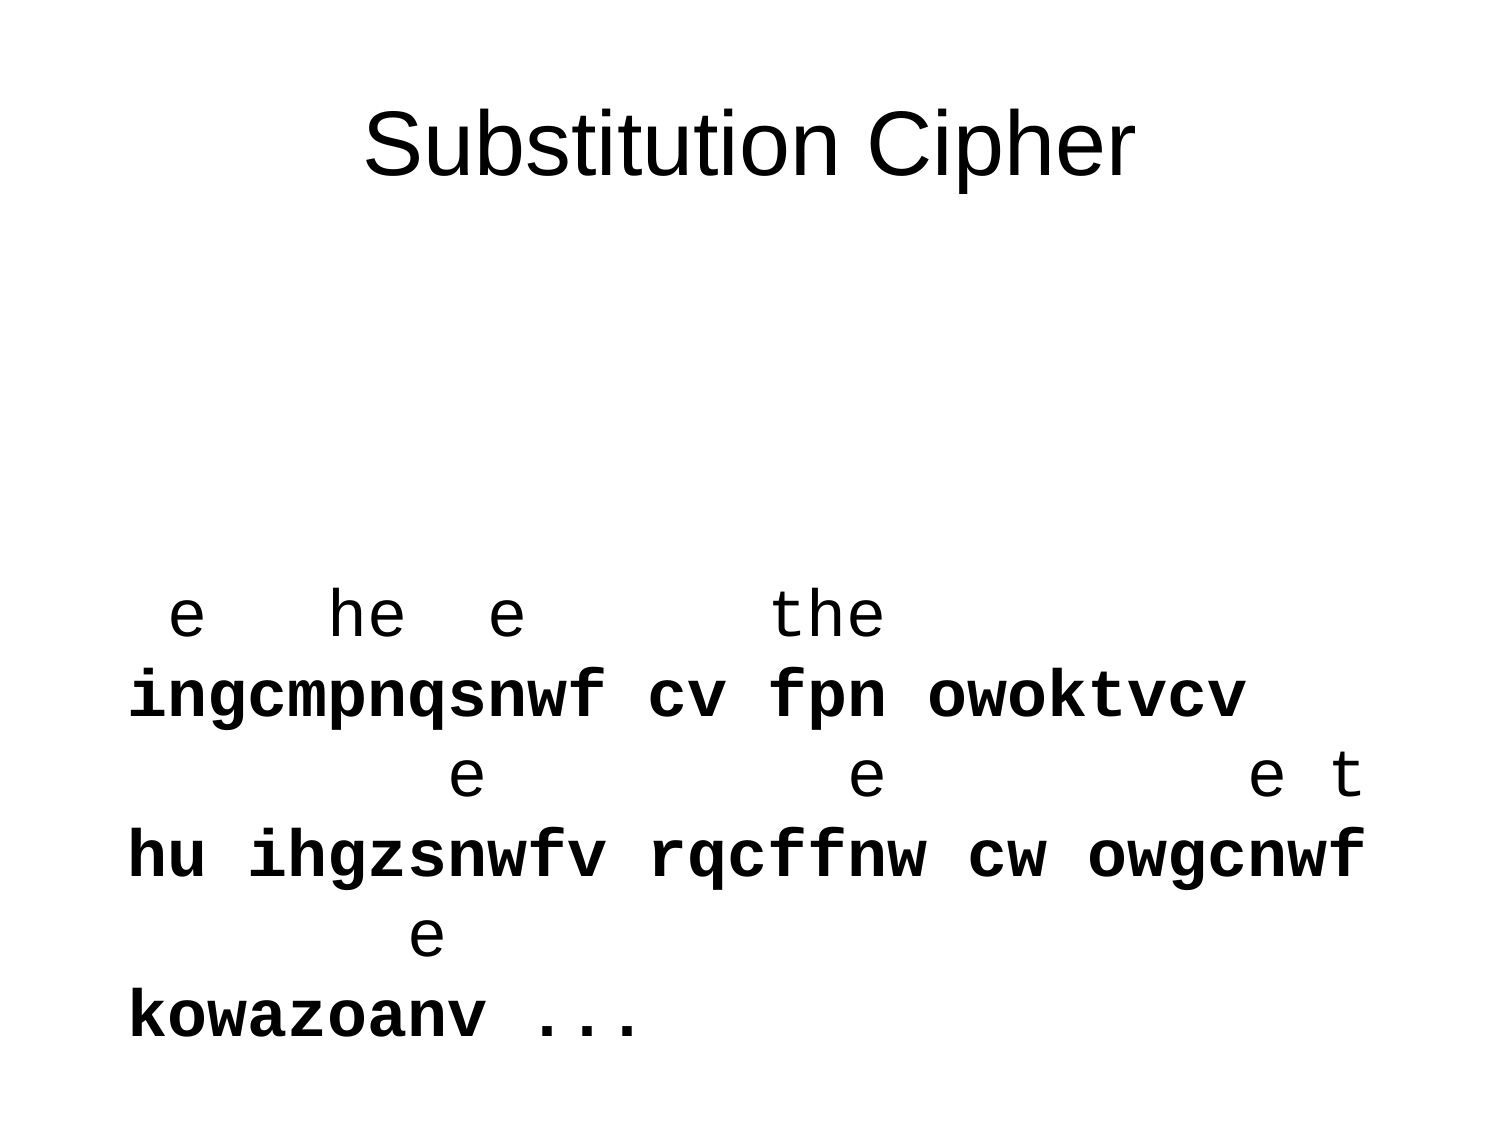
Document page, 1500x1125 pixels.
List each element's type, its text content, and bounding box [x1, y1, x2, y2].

title Substitution Cipher [74, 44, 1426, 233]
text_box e he e the ingcmpnqsnwf cv fpn owoktvcv e e e t hu ihgzsnwfv rqcffnw cw owgcnwf e kowazoanv ... [112, 562, 1413, 1057]
